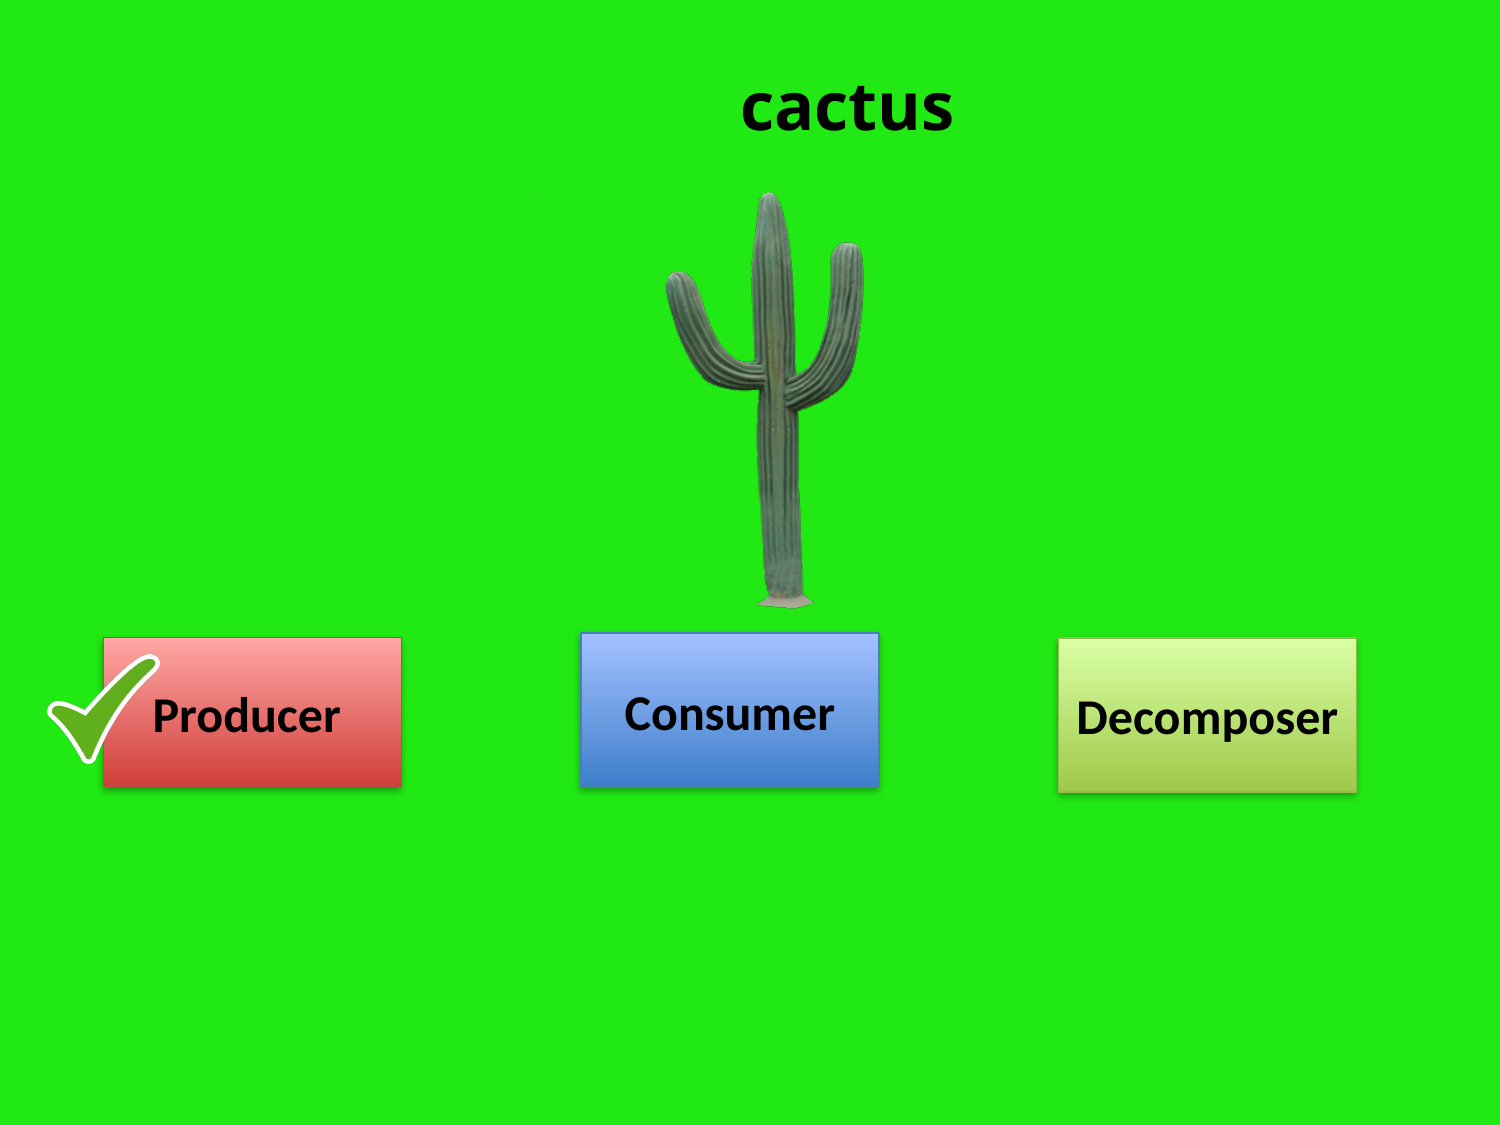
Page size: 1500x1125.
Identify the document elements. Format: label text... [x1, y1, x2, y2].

list cactus [575, 56, 1115, 162]
text_box Decomposer [1058, 637, 1357, 793]
text_box Consumer [580, 699, 880, 788]
picture [529, 104, 970, 690]
text_box Producer [103, 637, 402, 787]
picture [47, 653, 160, 764]
